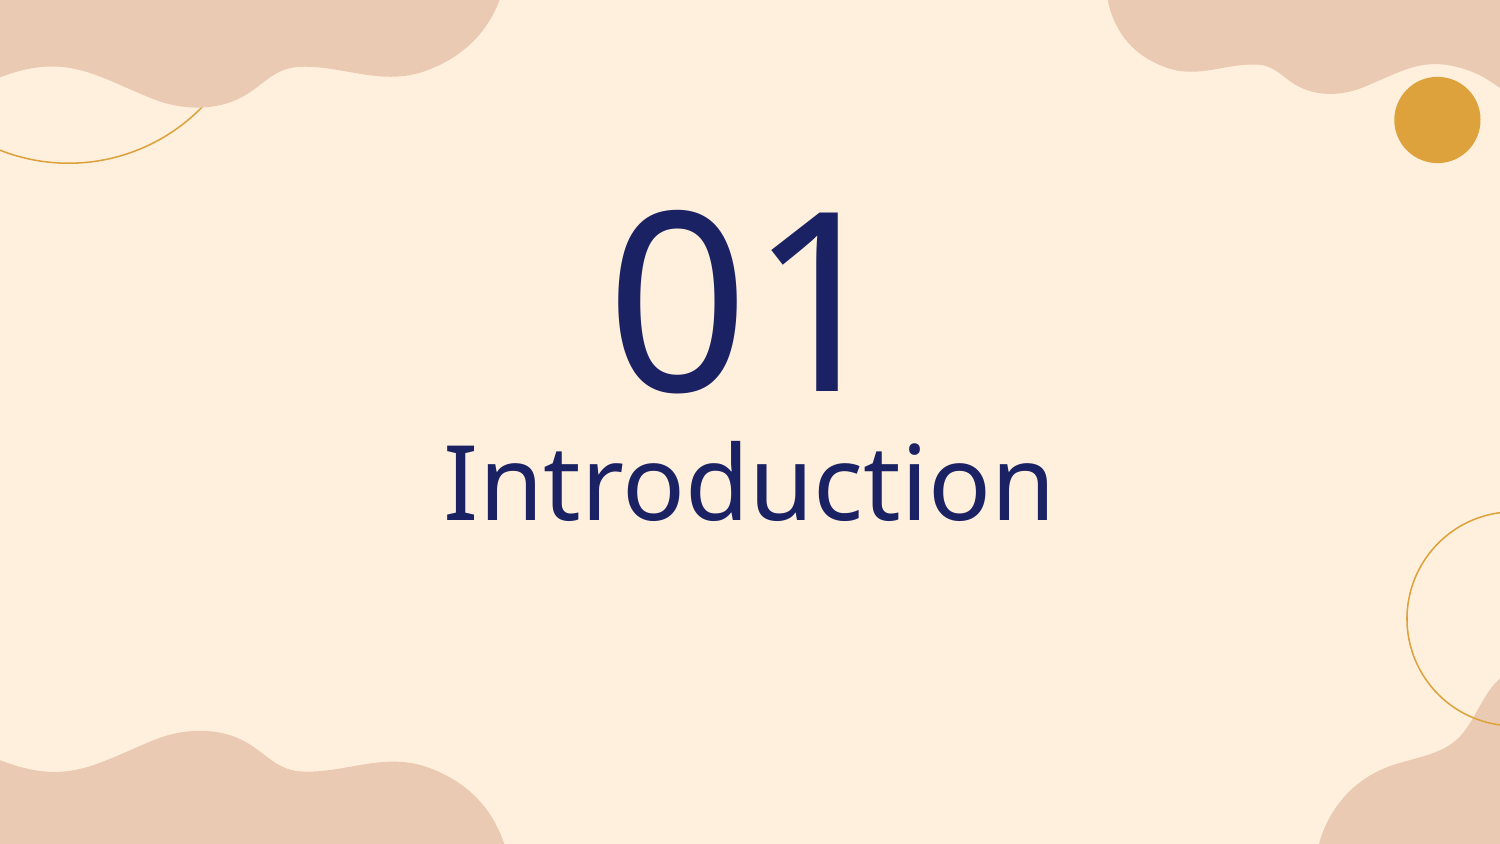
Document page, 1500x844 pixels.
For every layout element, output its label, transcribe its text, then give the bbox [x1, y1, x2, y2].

title 01 [378, 126, 1122, 401]
title Introduction [293, 401, 1207, 524]
